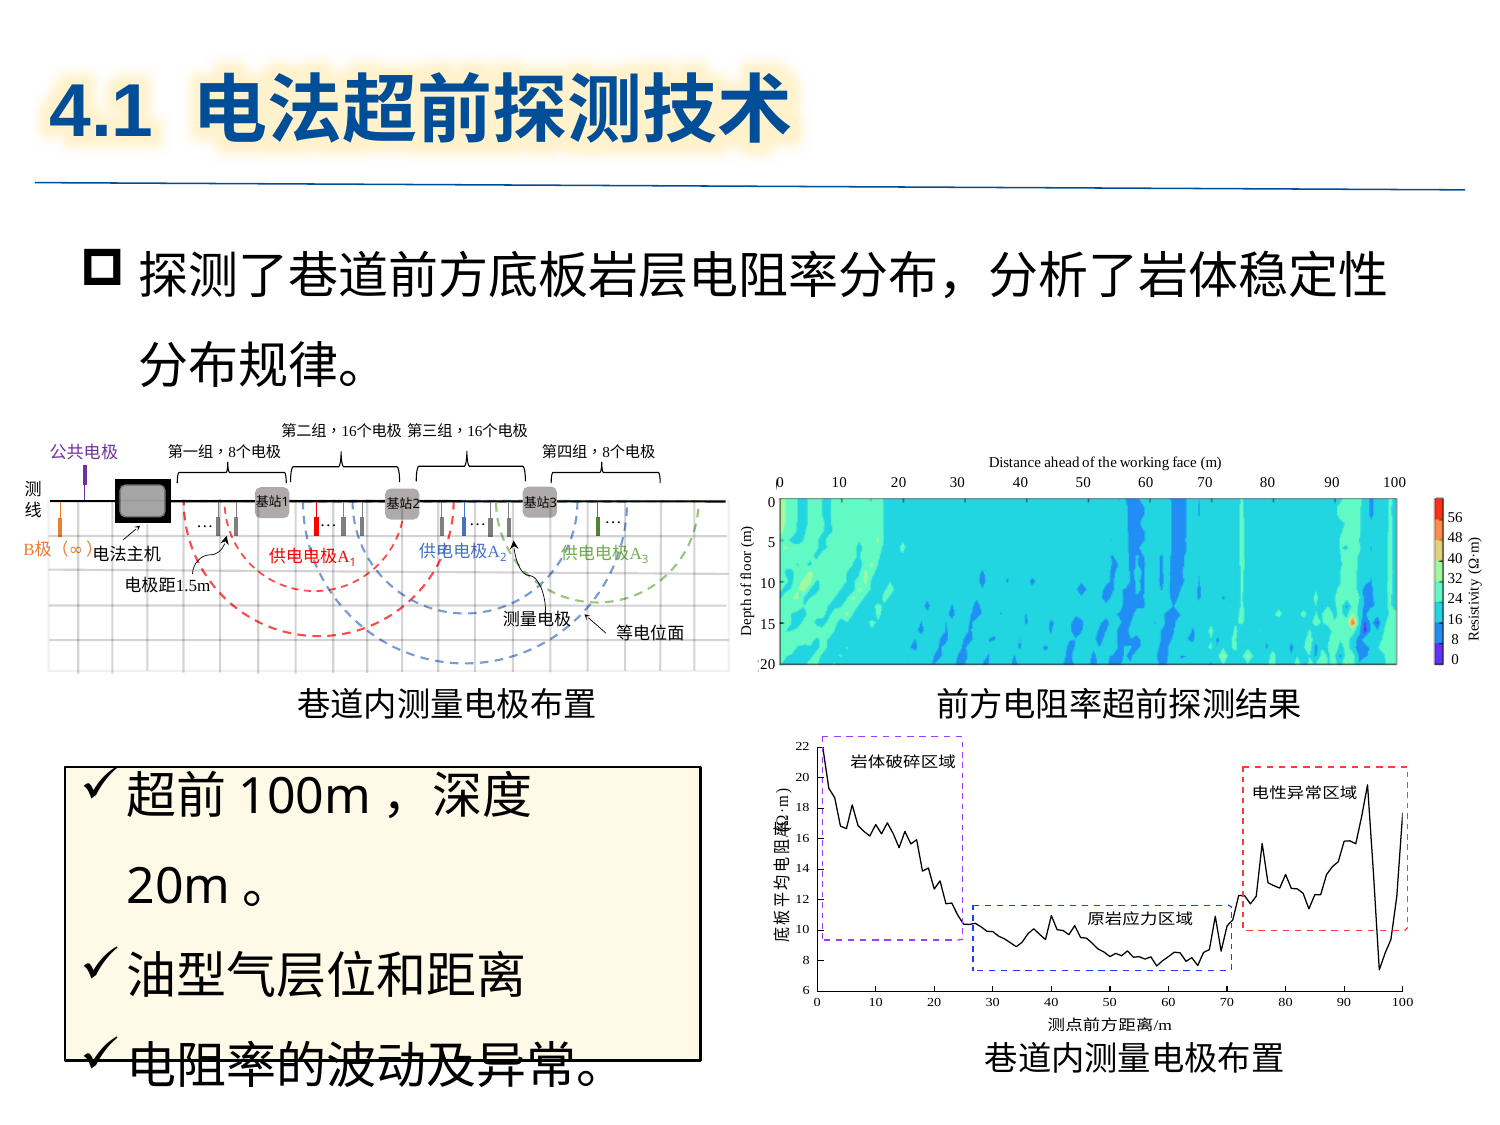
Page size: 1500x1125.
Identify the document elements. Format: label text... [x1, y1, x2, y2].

text_box 巷道内测量电极布置 [942, 1036, 1327, 1085]
text_box 超前100m，深度20m。 油型气层位和距离 电阻率的波动及异常。 [65, 767, 701, 1061]
picture [771, 735, 1416, 1036]
text_box 4.1 电法超前探测技术 [34, 54, 897, 160]
text_box 探测了巷道前方底板岩层电阻率分布，分析了岩体稳定性分布规律。 [65, 206, 1445, 401]
text_box 前方电阻率超前探测结果 [882, 687, 1356, 731]
picture [12, 415, 1491, 687]
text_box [34, 182, 1466, 190]
text_box 巷道内测量电极布置 [254, 676, 640, 731]
